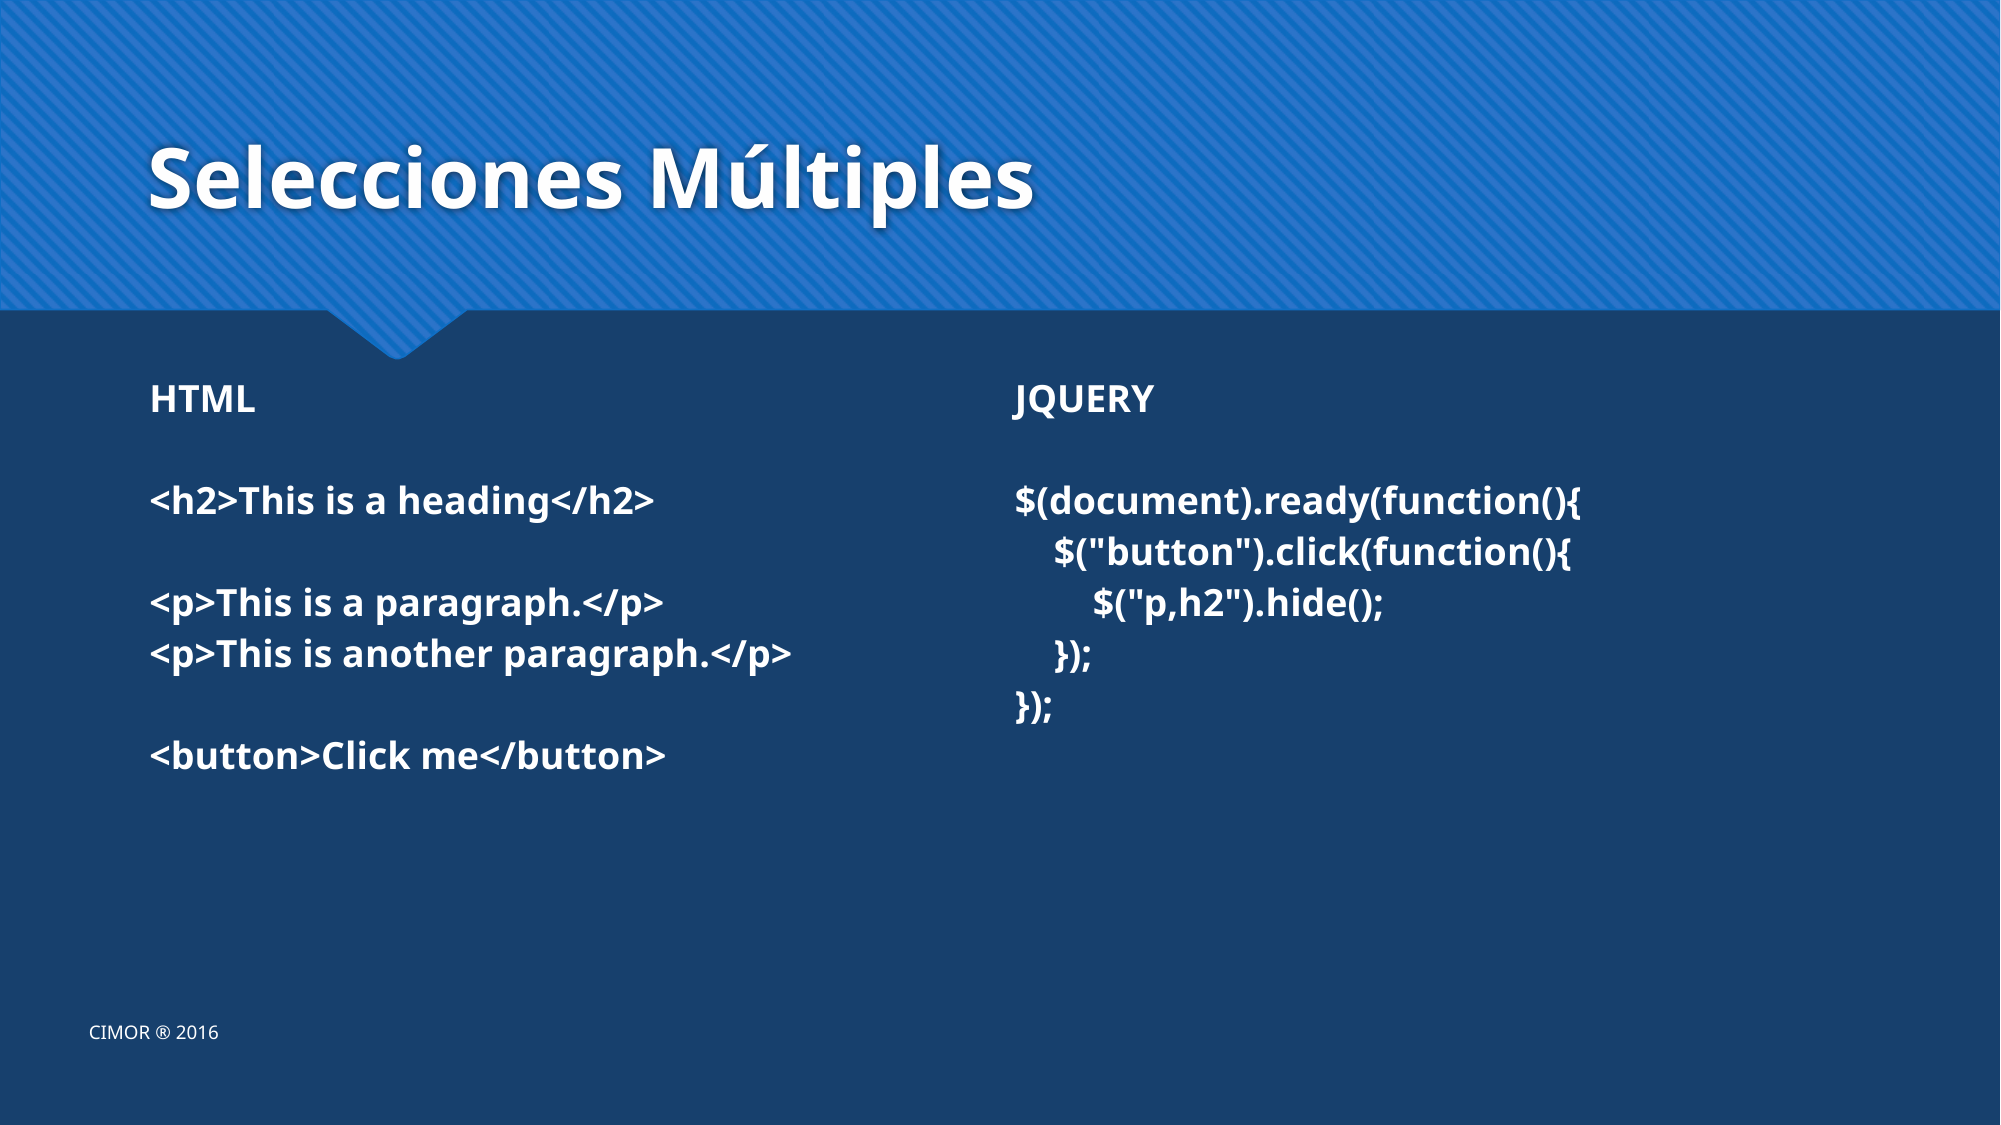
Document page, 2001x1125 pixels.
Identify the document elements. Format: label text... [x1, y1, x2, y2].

table_header JQUERY $(document).ready(function(){ $("button").click(function(){ $("p,h2").hide(); }); }); [1000, 365, 1865, 788]
footer CIMOR ® 2016 [74, 991, 1493, 1051]
table_header HTML <h2>This is a heading</h2> <p>This is a paragraph.</p> <p>This is another paragraph.</p> <button>Click me</button> [134, 365, 1000, 788]
title Selecciones Múltiples [132, 73, 1868, 233]
